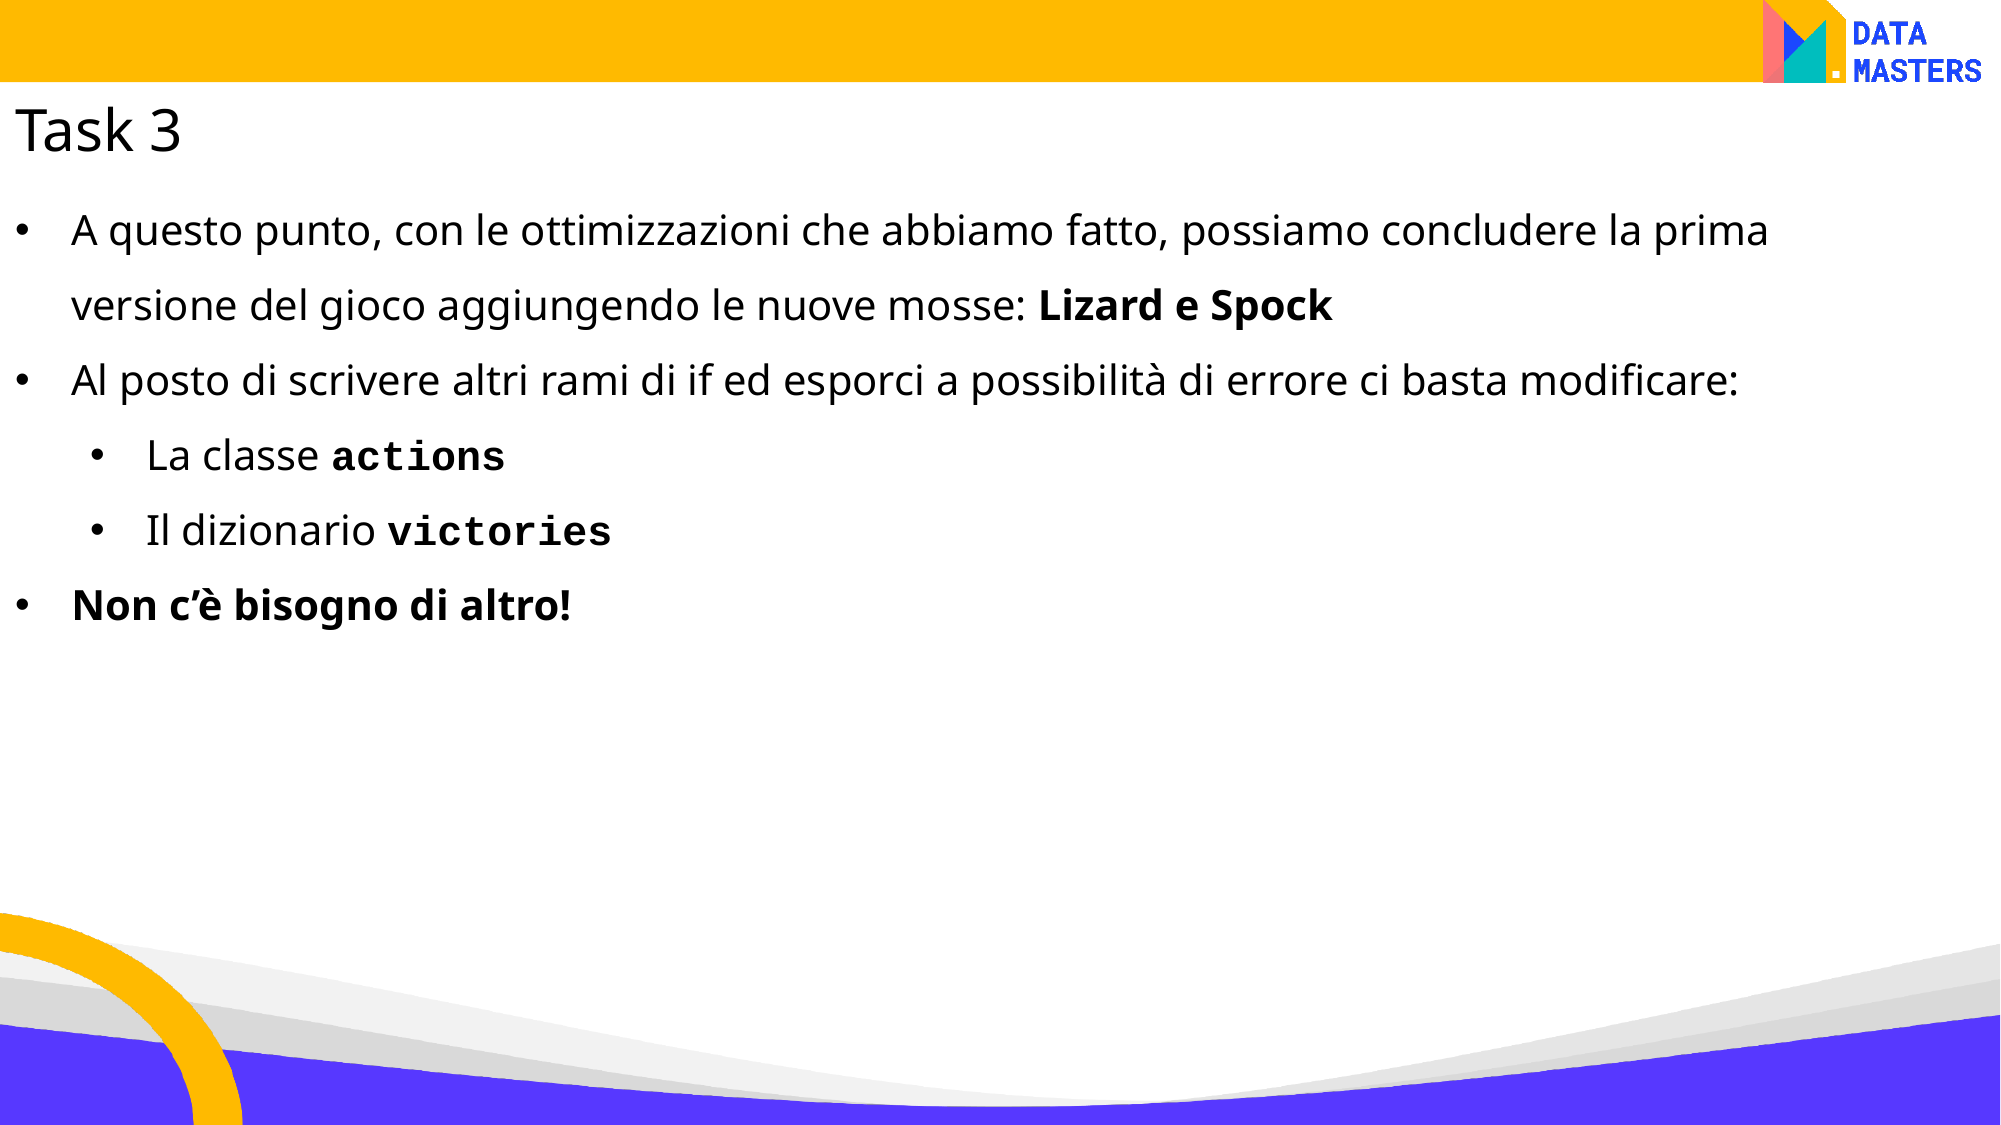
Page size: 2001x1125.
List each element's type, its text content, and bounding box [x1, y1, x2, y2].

picture [1763, 0, 1983, 90]
text_box Task 3 [0, 85, 1445, 171]
picture [0, 896, 2001, 1125]
text_box A questo punto, con le ottimizzazioni che abbiamo fatto, possiamo concludere la prima versione del gioco aggiungendo le nuove mosse: Lizard e Spock Al posto di scrivere altri rami di if ed esporci a possibilità di errore ci basta modificare: La classe actions Il dizionario victories Non c’è bisogno di altro! [0, 171, 1852, 712]
